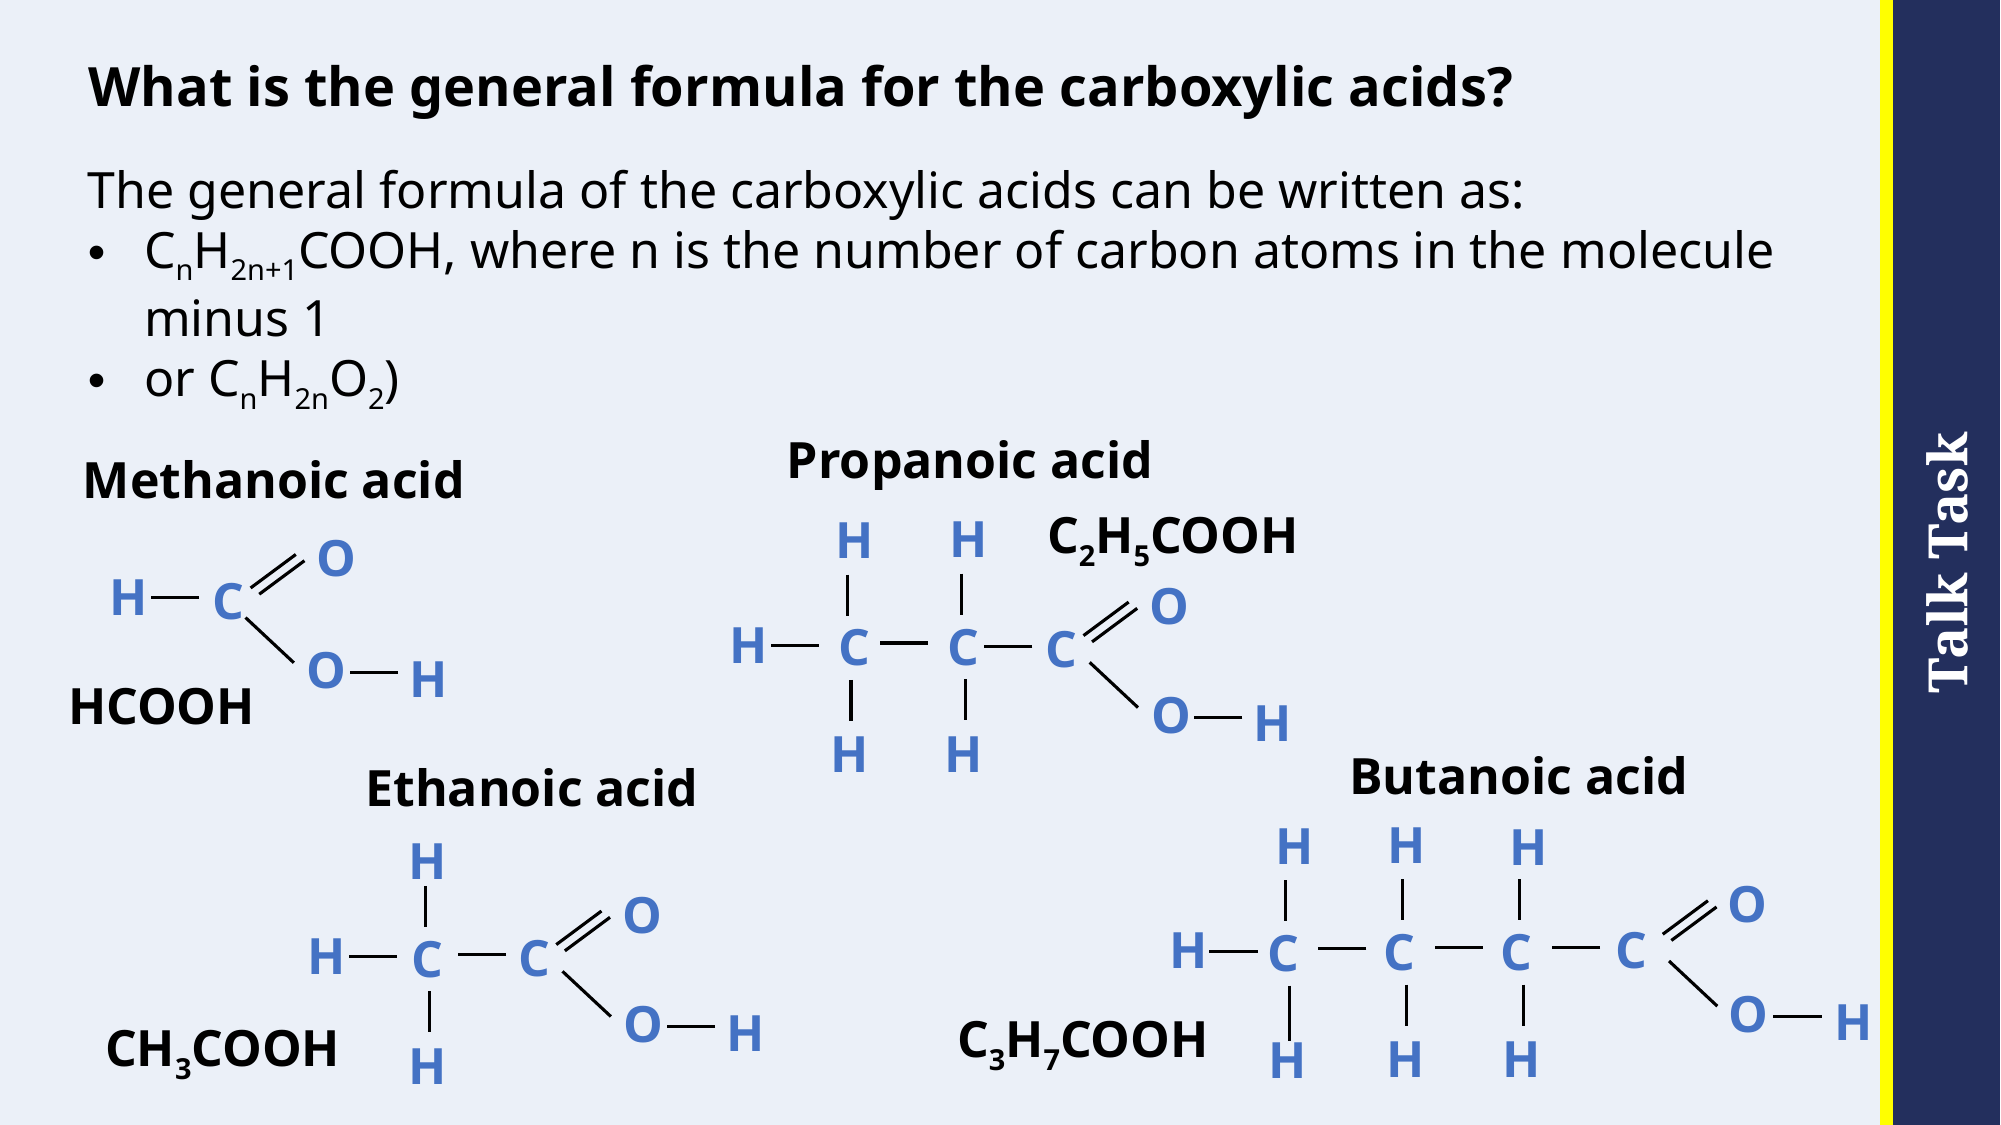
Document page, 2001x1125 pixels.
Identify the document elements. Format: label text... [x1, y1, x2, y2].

text_box The general formula of the carboxylic acids can be written as: CnH2n+1COOH, where n is the number of carbon atoms in the molecule minus 1 or CnH2nO2) [73, 150, 1928, 423]
text_box H [1238, 684, 1307, 760]
text_box HCOOH [53, 667, 300, 743]
text_box H [1372, 806, 1438, 881]
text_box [1089, 662, 1138, 708]
text_box H [293, 917, 361, 992]
text_box C [1252, 914, 1324, 989]
text_box H [1487, 1020, 1556, 1096]
text_box O [292, 631, 362, 707]
text_box H [714, 605, 783, 681]
text_box C [823, 608, 885, 684]
text_box C [932, 607, 995, 683]
text_box C [503, 918, 565, 994]
text_box H [394, 639, 463, 715]
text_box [556, 911, 602, 945]
text_box H [815, 715, 884, 791]
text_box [1668, 961, 1718, 1007]
text_box O [607, 875, 677, 951]
text_box H [1372, 1020, 1437, 1096]
text_box C [1368, 913, 1441, 988]
text_box C [197, 562, 260, 637]
text_box H [1260, 806, 1326, 882]
text_box H [1494, 808, 1559, 884]
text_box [250, 554, 296, 588]
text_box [1671, 906, 1717, 941]
text_box C [1600, 910, 1672, 986]
text_box O [1712, 865, 1785, 941]
text_box O [301, 519, 372, 594]
text_box H [1819, 983, 1885, 1058]
text_box H [934, 500, 1003, 576]
text_box H [711, 993, 780, 1069]
text_box H [929, 714, 998, 790]
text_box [1083, 602, 1129, 636]
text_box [1662, 900, 1708, 935]
text_box H [1254, 1021, 1322, 1096]
text_box C2H5COOH [1032, 496, 1424, 580]
text_box Methanoic acid [68, 441, 592, 517]
text_box O [1713, 974, 1787, 1050]
text_box H [393, 1026, 462, 1102]
text_box H [1154, 911, 1220, 987]
text_box C [1486, 913, 1558, 988]
text_box C [1030, 609, 1093, 685]
text_box CH3COOH [90, 1009, 379, 1093]
text_box H [393, 822, 462, 898]
text_box H [94, 557, 163, 633]
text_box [564, 917, 611, 951]
text_box O [609, 985, 679, 1060]
text_box Butanoic acid [1334, 737, 1858, 812]
text_box Ethanoic acid [350, 749, 874, 825]
text_box H [820, 501, 889, 576]
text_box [245, 617, 294, 663]
text_box O [1134, 580, 1205, 642]
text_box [259, 560, 305, 595]
text_box O [1136, 676, 1206, 751]
text_box C [396, 919, 459, 995]
title What is the general formula for the carboxylic acids? [88, 0, 1831, 119]
text_box C3H7COOH [942, 1000, 1259, 1084]
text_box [562, 971, 611, 1017]
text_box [1092, 608, 1138, 642]
text_box Propanoic acid [771, 423, 1296, 496]
